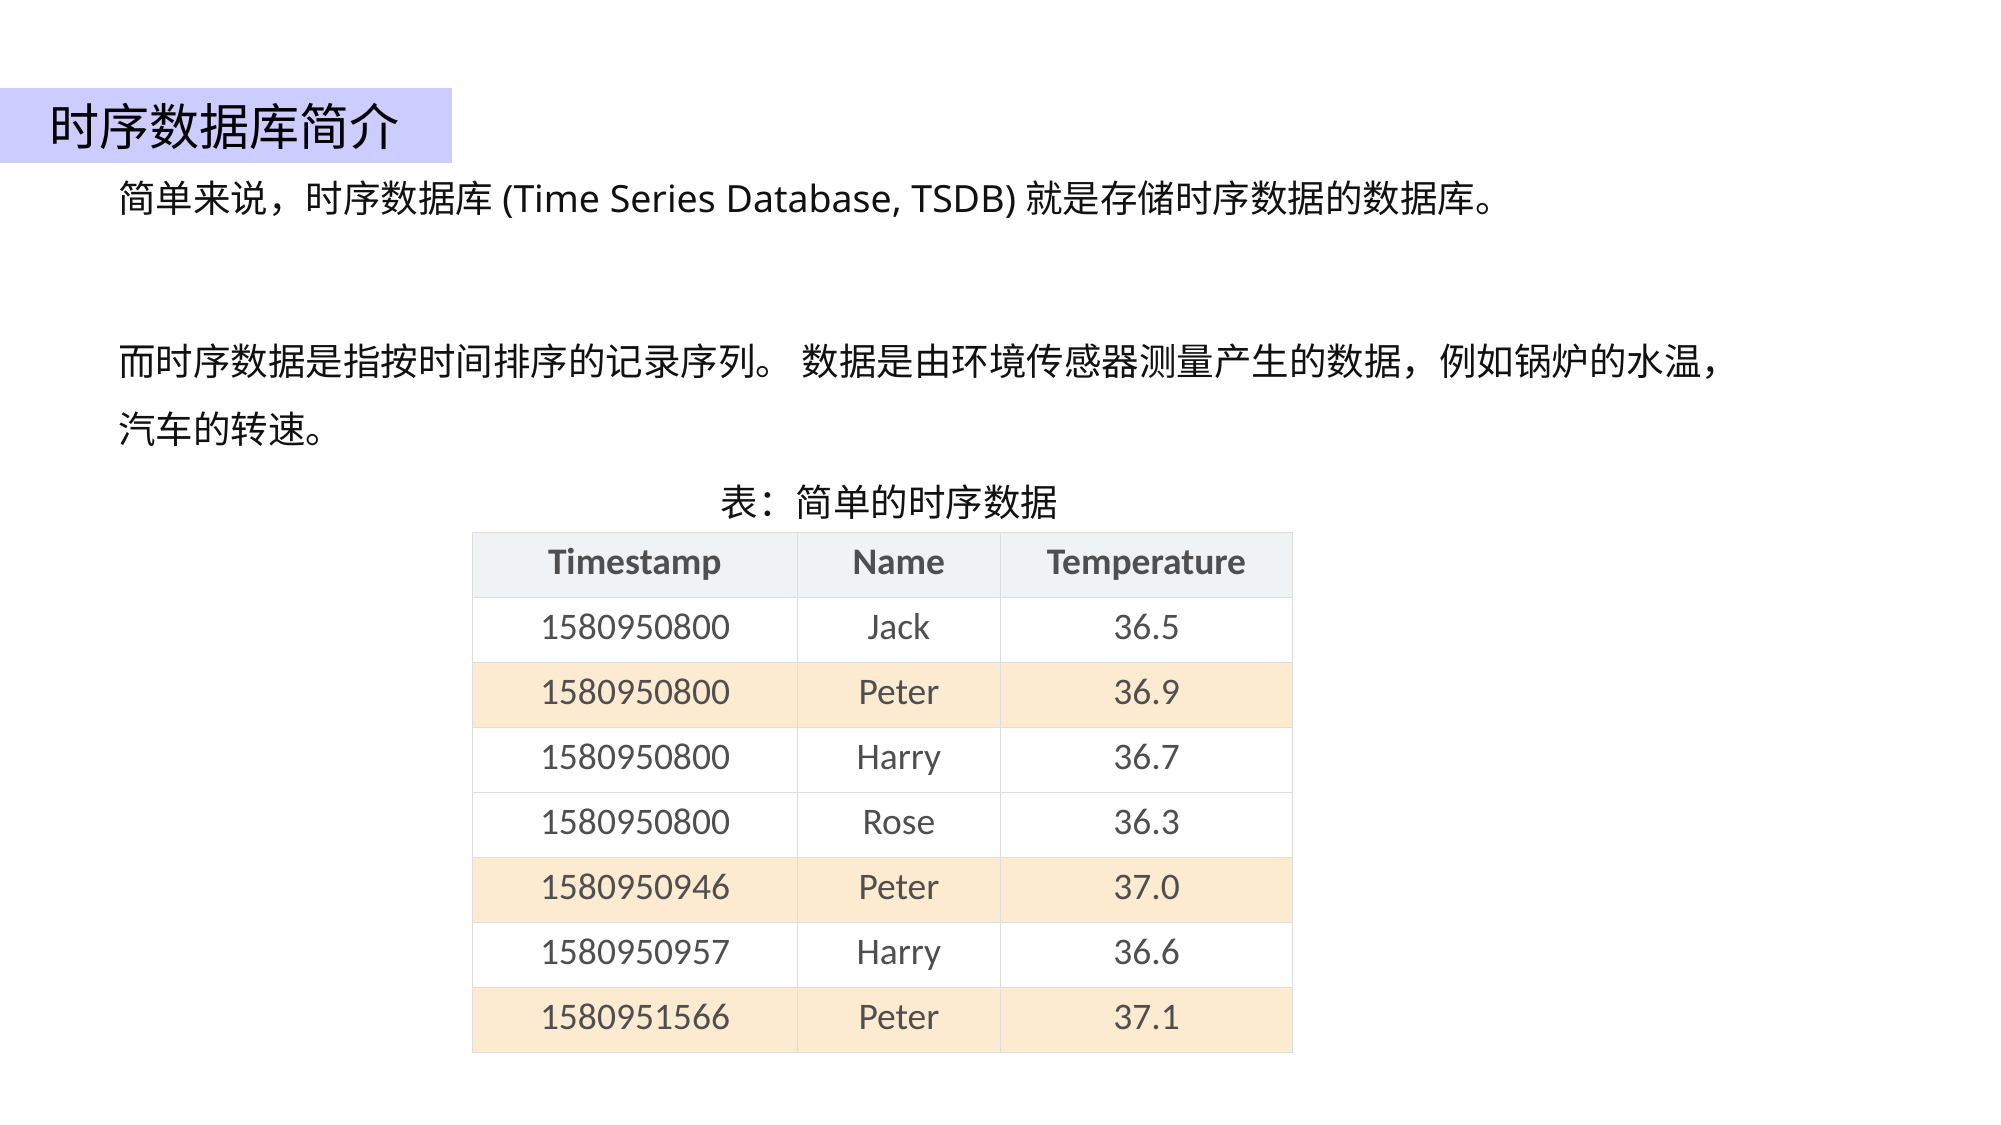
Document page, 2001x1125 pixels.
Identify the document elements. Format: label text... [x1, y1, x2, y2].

table_cell 1580950800 [473, 728, 797, 792]
table_cell 1580950946 [473, 858, 797, 922]
table_cell Jack [798, 598, 1000, 662]
table_cell 1580950800 [473, 793, 797, 857]
table_cell 36.5 [1001, 598, 1292, 662]
table_cell Harry [798, 923, 1000, 987]
text_box 简单来说，时序数据库(Time Series Database, TSDB)就是存储时序数据的数据库。 [103, 167, 1847, 228]
table_header Name [798, 533, 1000, 597]
table_cell Peter [798, 988, 1000, 1052]
table_cell 36.3 [1001, 793, 1292, 857]
table_cell 36.9 [1001, 663, 1292, 727]
text_box 而时序数据是指按时间排序的记录序列。 数据是由环境传感器测量产生的数据，例如锅炉的水温，汽车的转速。 [103, 308, 1756, 458]
table_cell 37.0 [1001, 858, 1292, 922]
table_cell 37.1 [1001, 988, 1292, 1052]
table_cell 1580951566 [473, 988, 797, 1052]
table_cell Harry [798, 728, 1000, 792]
table_cell Peter [798, 858, 1000, 922]
text_box 时序数据库简介 [0, 88, 452, 163]
table_cell Rose [798, 793, 1000, 857]
table_cell Peter [798, 663, 1000, 727]
table_header Temperature [1001, 533, 1292, 597]
text_box 表：简单的时序数据 [705, 471, 1091, 532]
table_cell 1580950800 [473, 663, 797, 727]
table_cell 1580950800 [473, 598, 797, 662]
table_cell 36.7 [1001, 728, 1292, 792]
table_header Timestamp [473, 533, 797, 597]
table_cell 1580950957 [473, 923, 797, 987]
table_cell 36.6 [1001, 923, 1292, 987]
